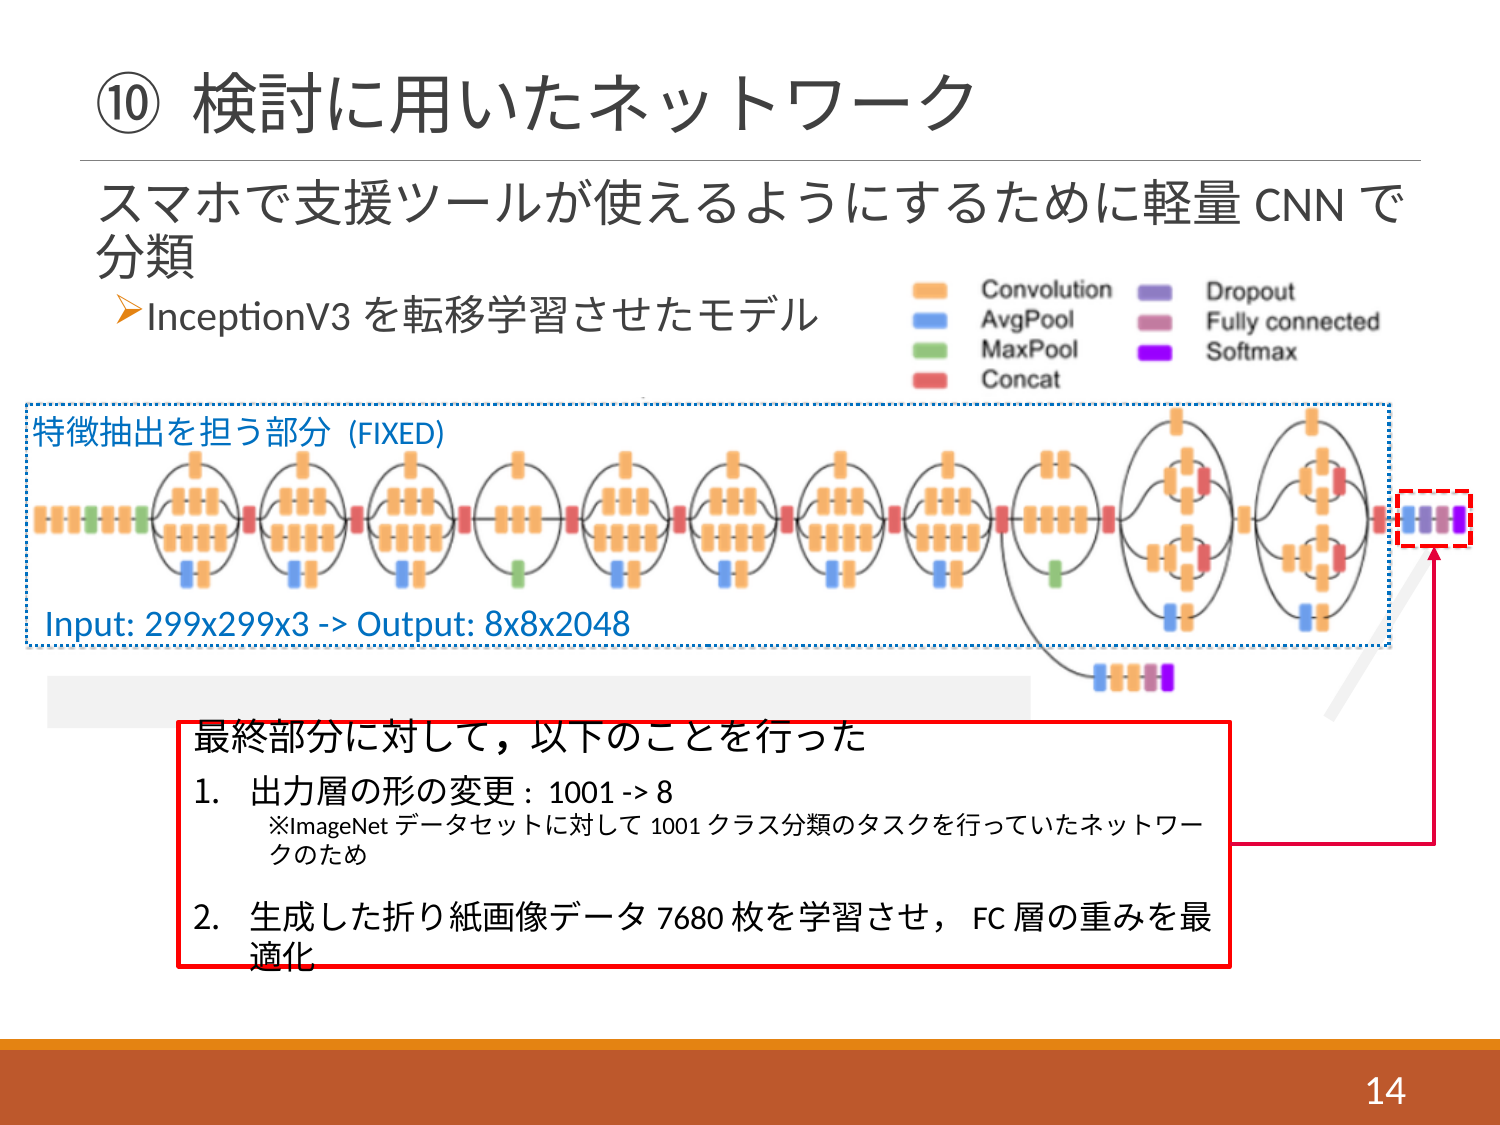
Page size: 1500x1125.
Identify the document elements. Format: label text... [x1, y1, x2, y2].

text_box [20, 397, 1480, 734]
list スマホで支援ツールが使えるようにするために軽量CNNで分類 InceptionV3を転移学習させたモデル [80, 170, 1422, 394]
title ⑩ 検討に用いたネットワーク [80, 35, 1422, 150]
list スマホで支援ツールが使えるようにするために軽量CNNで分類 InceptionV3を転移学習させたモデル [80, 742, 1422, 1018]
slide_number 14 [1260, 1057, 1422, 1118]
picture [901, 264, 1391, 397]
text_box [1229, 545, 1435, 845]
text_box 最終部分に対して，以下のことを行った 出力層の形の変更: 1001 -> 8 ※ImageNetデータセットに対して1001クラス分類のタスクを行っていたネットワークのため 生成した折り紙画像データ7680枚を学習させ，FC層の重みを最適化 [177, 742, 1231, 968]
